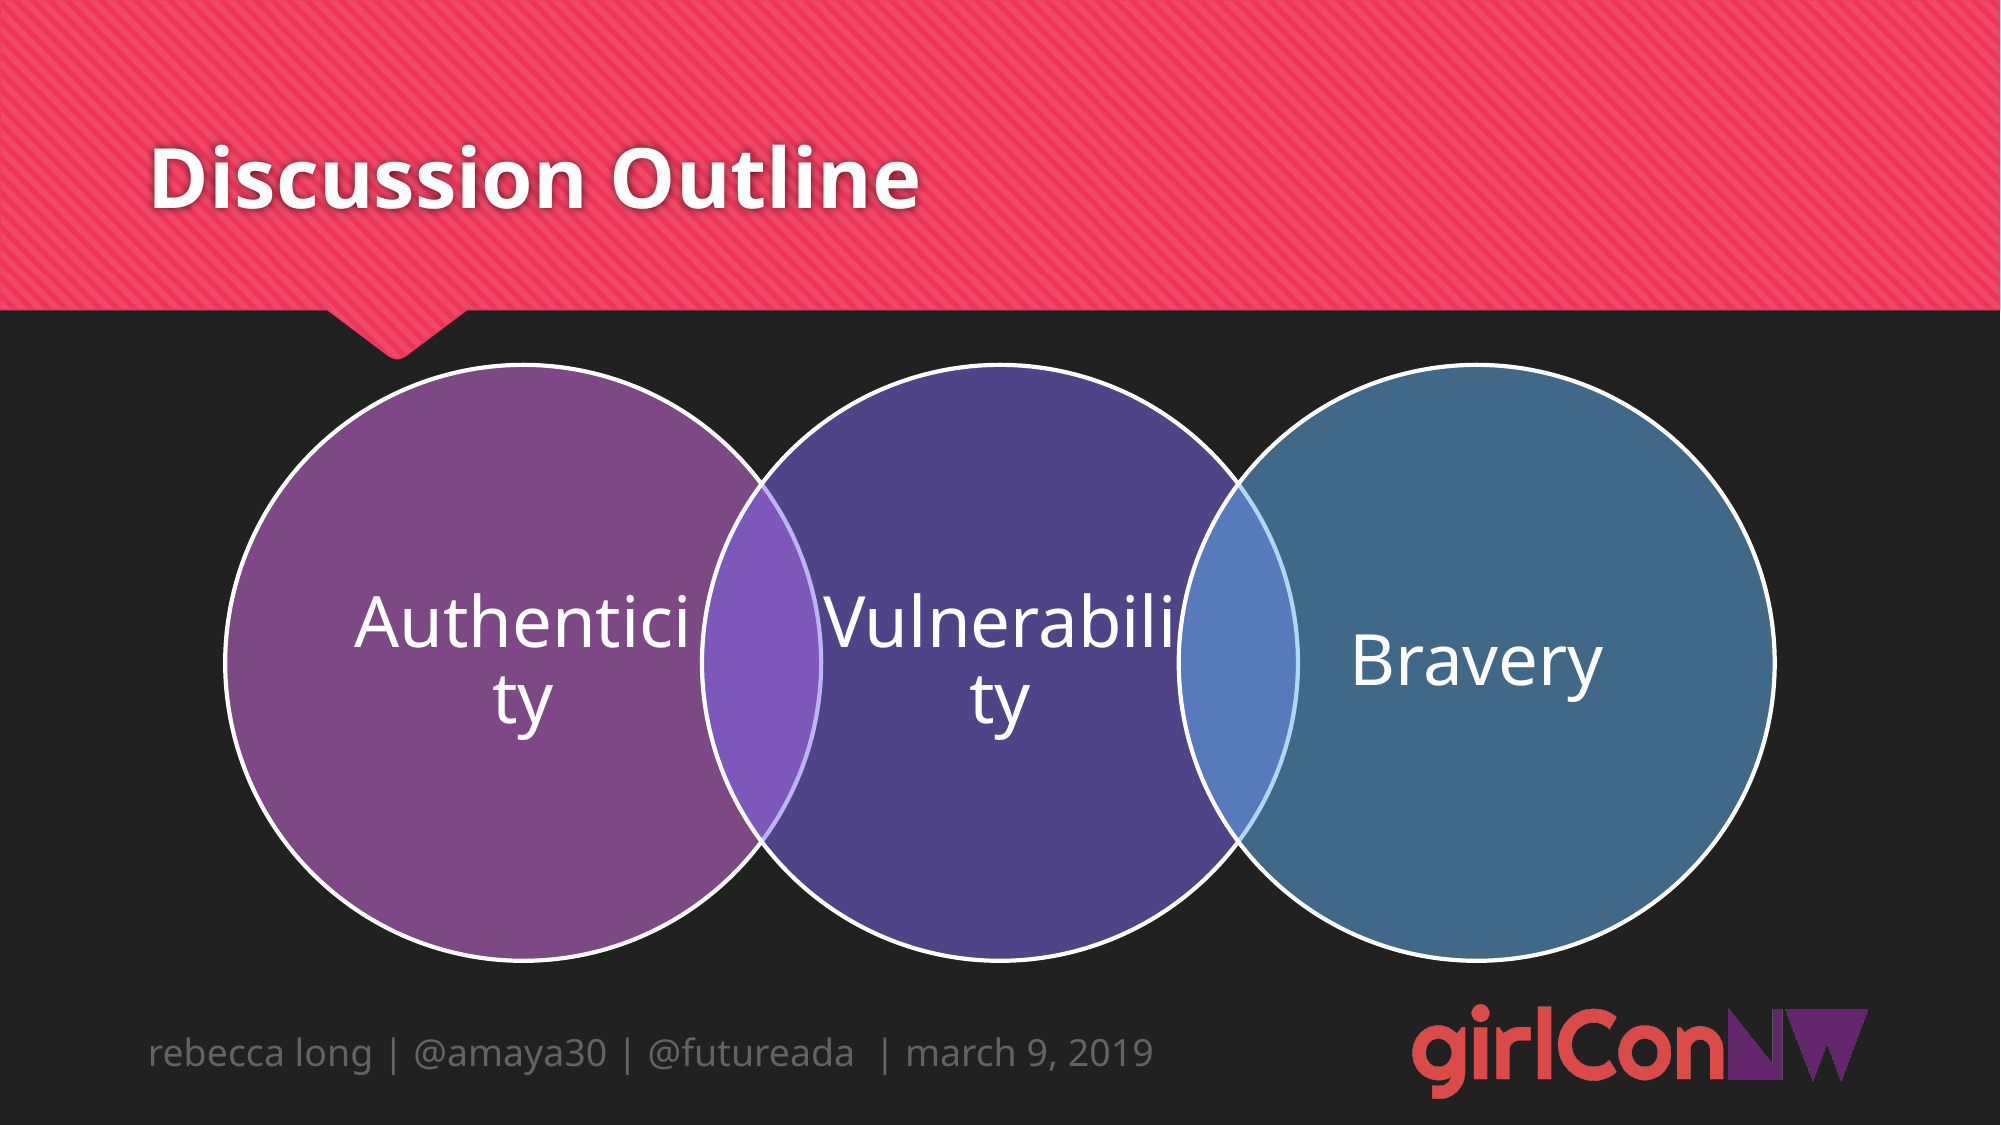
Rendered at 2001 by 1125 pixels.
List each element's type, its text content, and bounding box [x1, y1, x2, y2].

title Discussion Outline [132, 73, 1868, 233]
footer rebecca long | @amaya30 | @futureada | march 9, 2019 [132, 1021, 1331, 1082]
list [134, 364, 1866, 962]
picture [1412, 1004, 1868, 1099]
